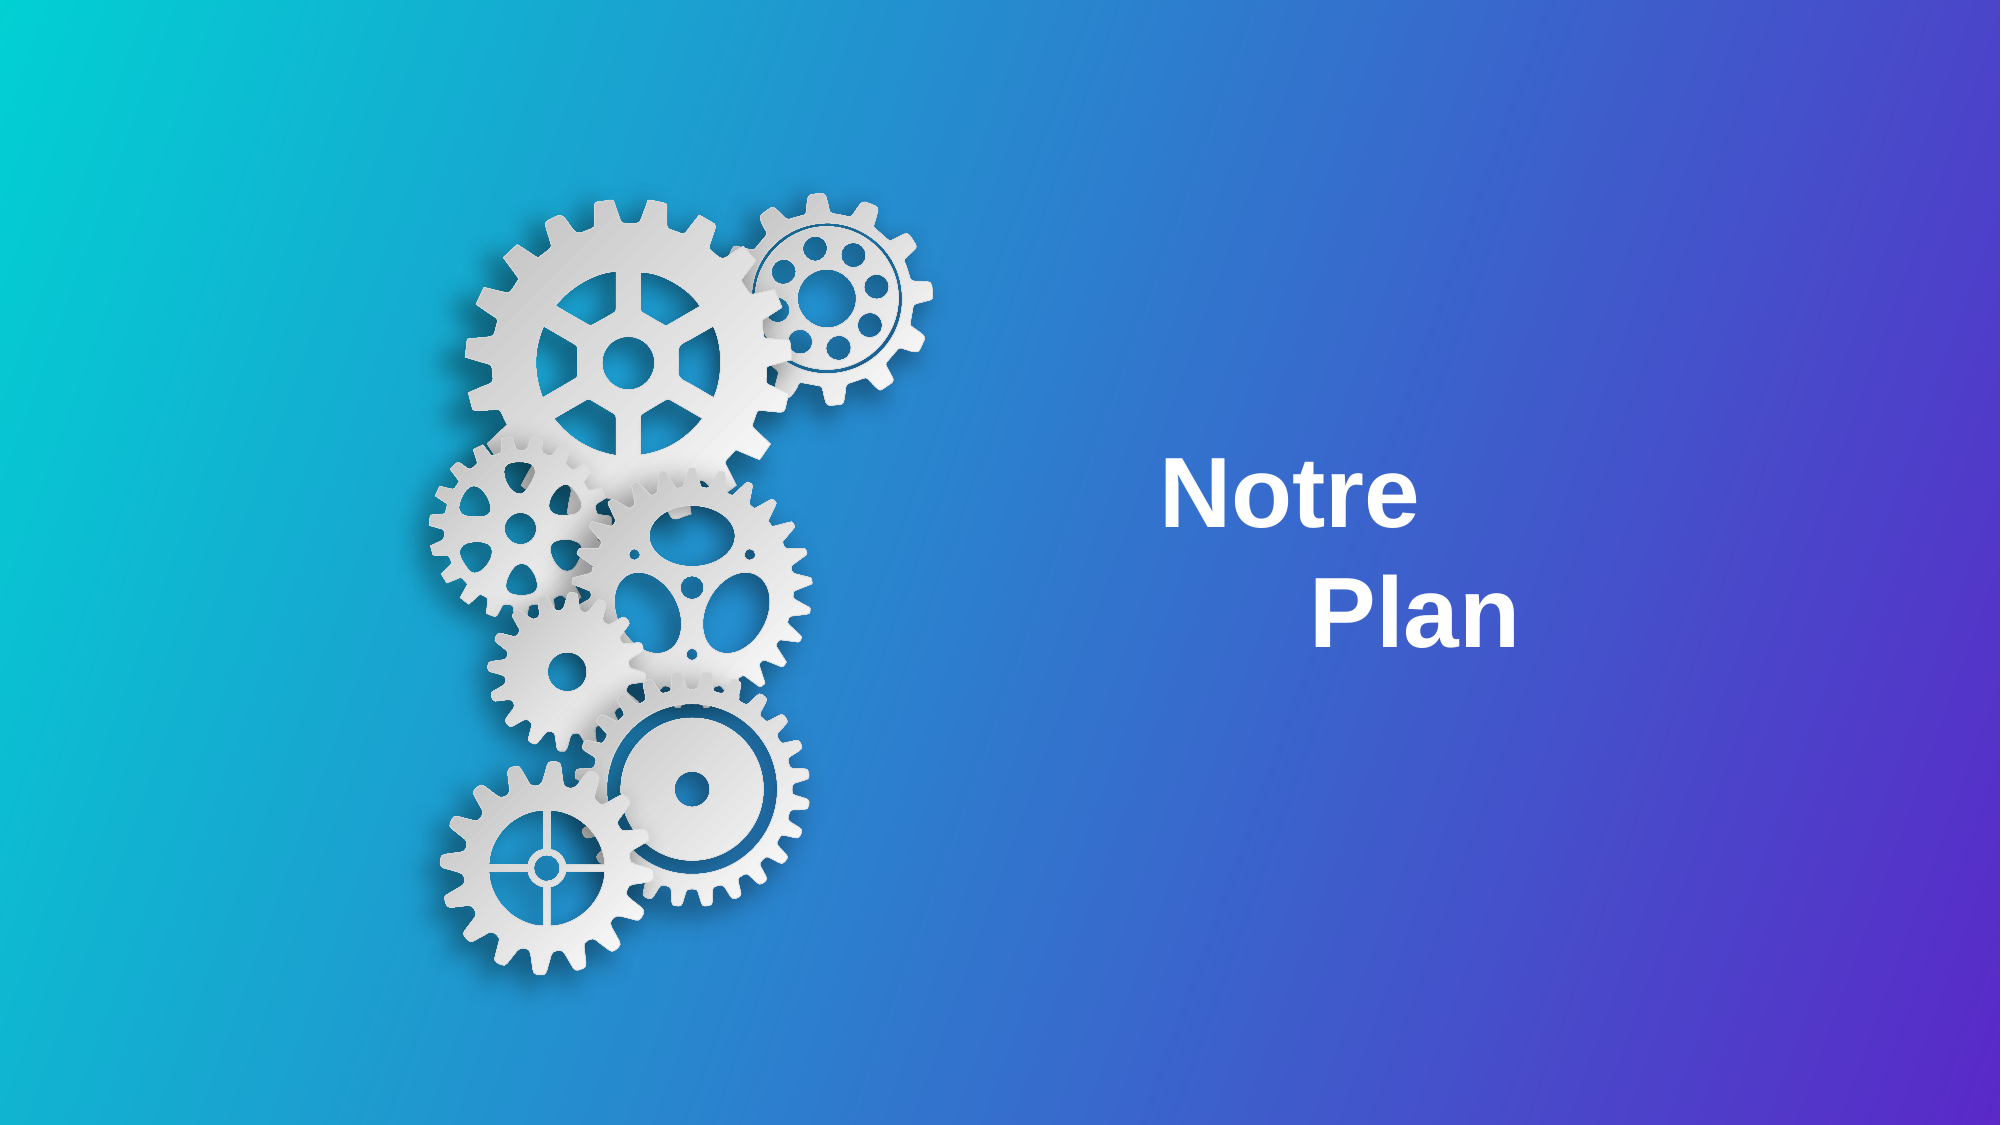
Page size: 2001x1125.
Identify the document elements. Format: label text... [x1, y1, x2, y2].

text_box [429, 193, 933, 975]
text_box Notre Plan [1144, 420, 1929, 675]
